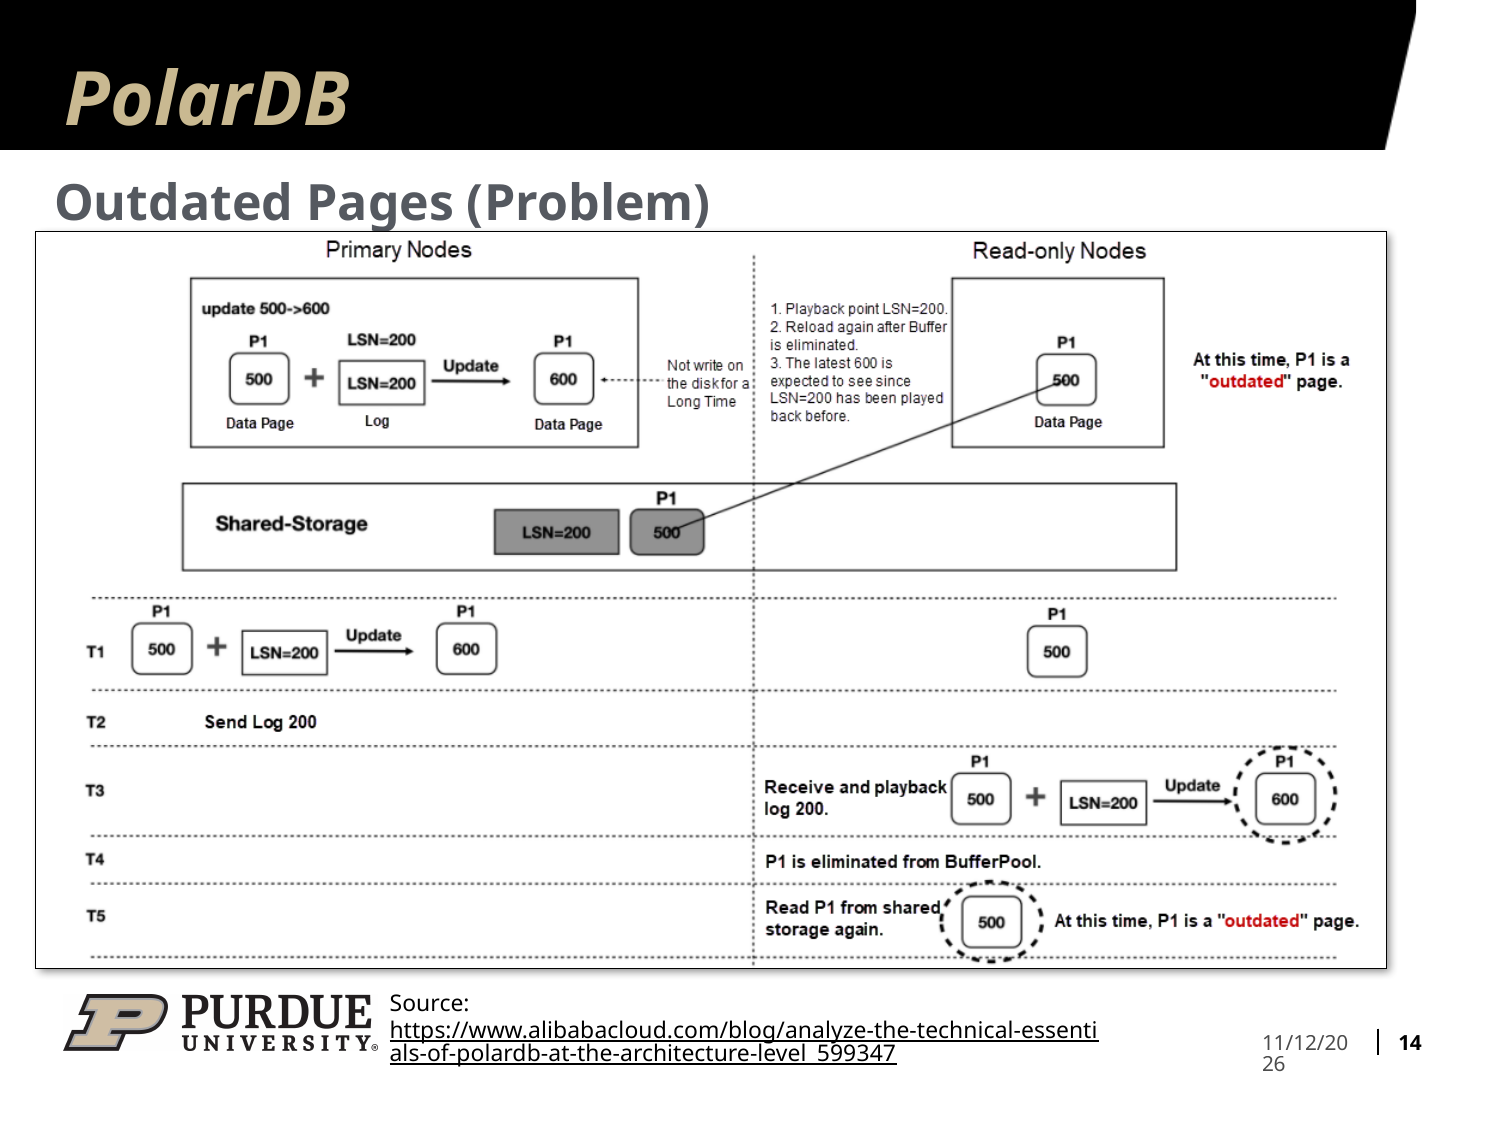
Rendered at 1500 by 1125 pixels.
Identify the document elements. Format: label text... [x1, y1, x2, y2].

title PolarDB [61, 58, 1204, 148]
text_box Source: https://www.alibabacloud.com/blog/analyze-the-technical-essentials-of-polardb-at-the-architecture-level_599347 [374, 980, 1126, 1110]
picture [63, 994, 374, 1051]
slide_number 14 [1380, 1013, 1441, 1074]
text_box Outdated Pages (Problem) [54, 170, 883, 229]
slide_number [1247, 1017, 1375, 1071]
picture [36, 231, 1386, 968]
